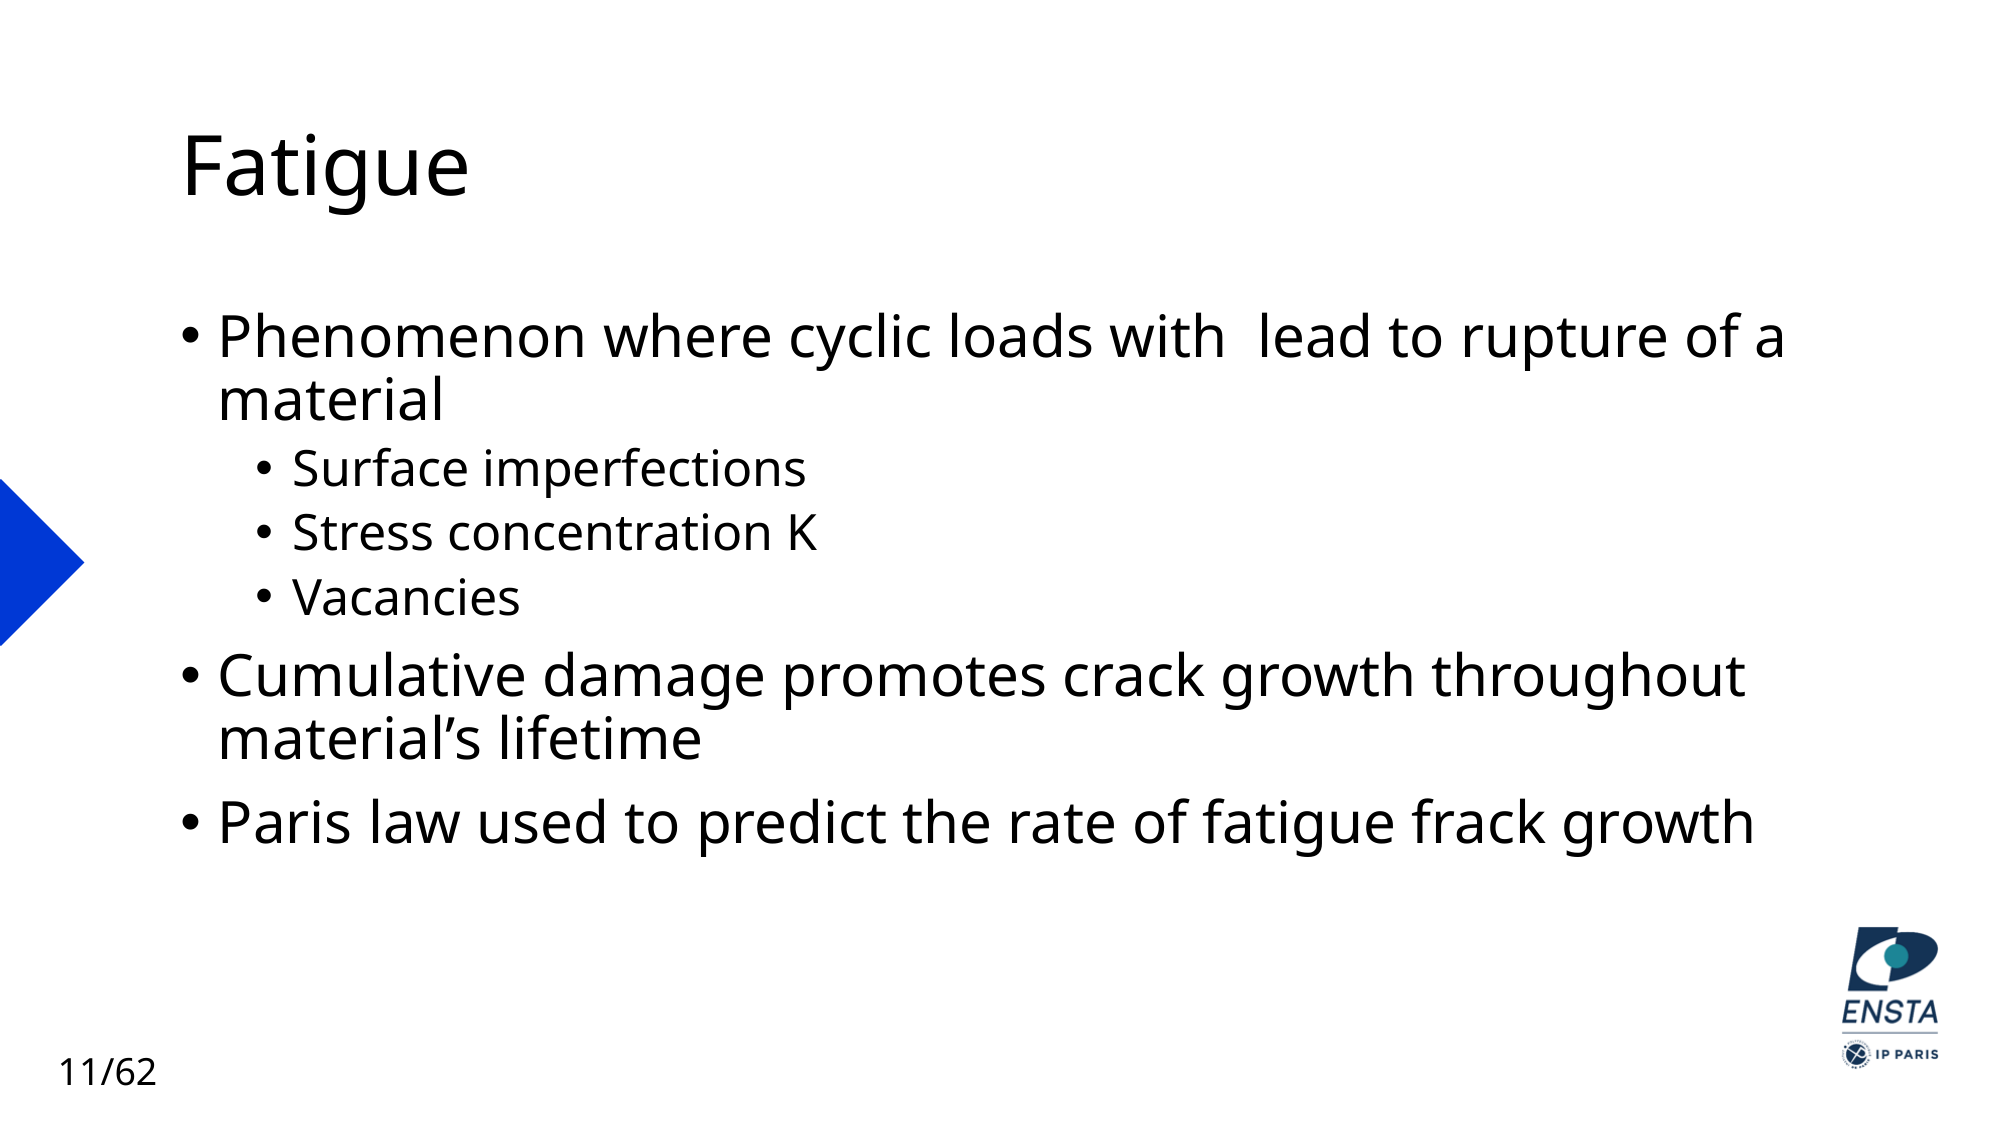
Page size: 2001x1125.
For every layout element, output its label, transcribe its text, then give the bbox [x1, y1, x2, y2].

text_box 11/62 [42, 1040, 173, 1100]
title Fatigue [165, 59, 1819, 278]
picture [1830, 915, 1950, 1081]
